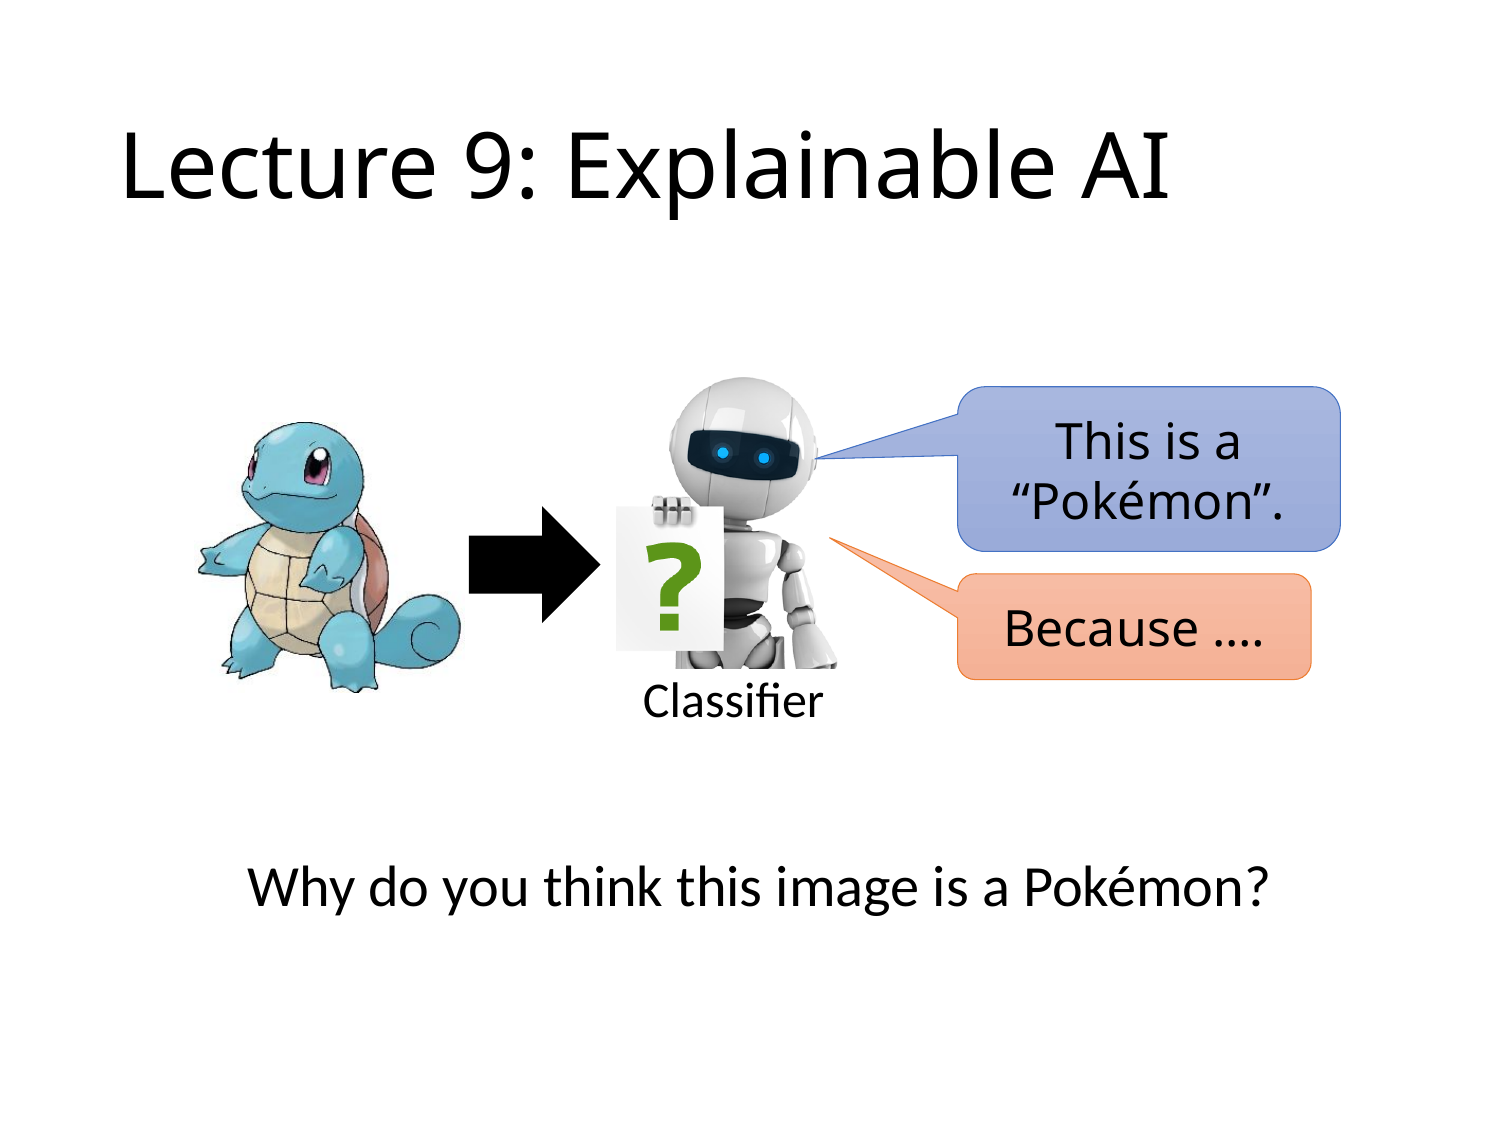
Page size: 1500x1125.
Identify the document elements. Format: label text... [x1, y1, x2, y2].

picture [194, 422, 465, 693]
title Lecture 9: Explainable AI [103, 59, 1397, 278]
picture [613, 376, 840, 669]
text_box Classifier [628, 669, 840, 736]
text_box Because .… [840, 541, 1312, 681]
text_box [468, 506, 601, 624]
text_box This is a “Pokémon”. [840, 386, 1341, 552]
text_box Why do you think this image is a Pokémon? [232, 841, 1287, 926]
